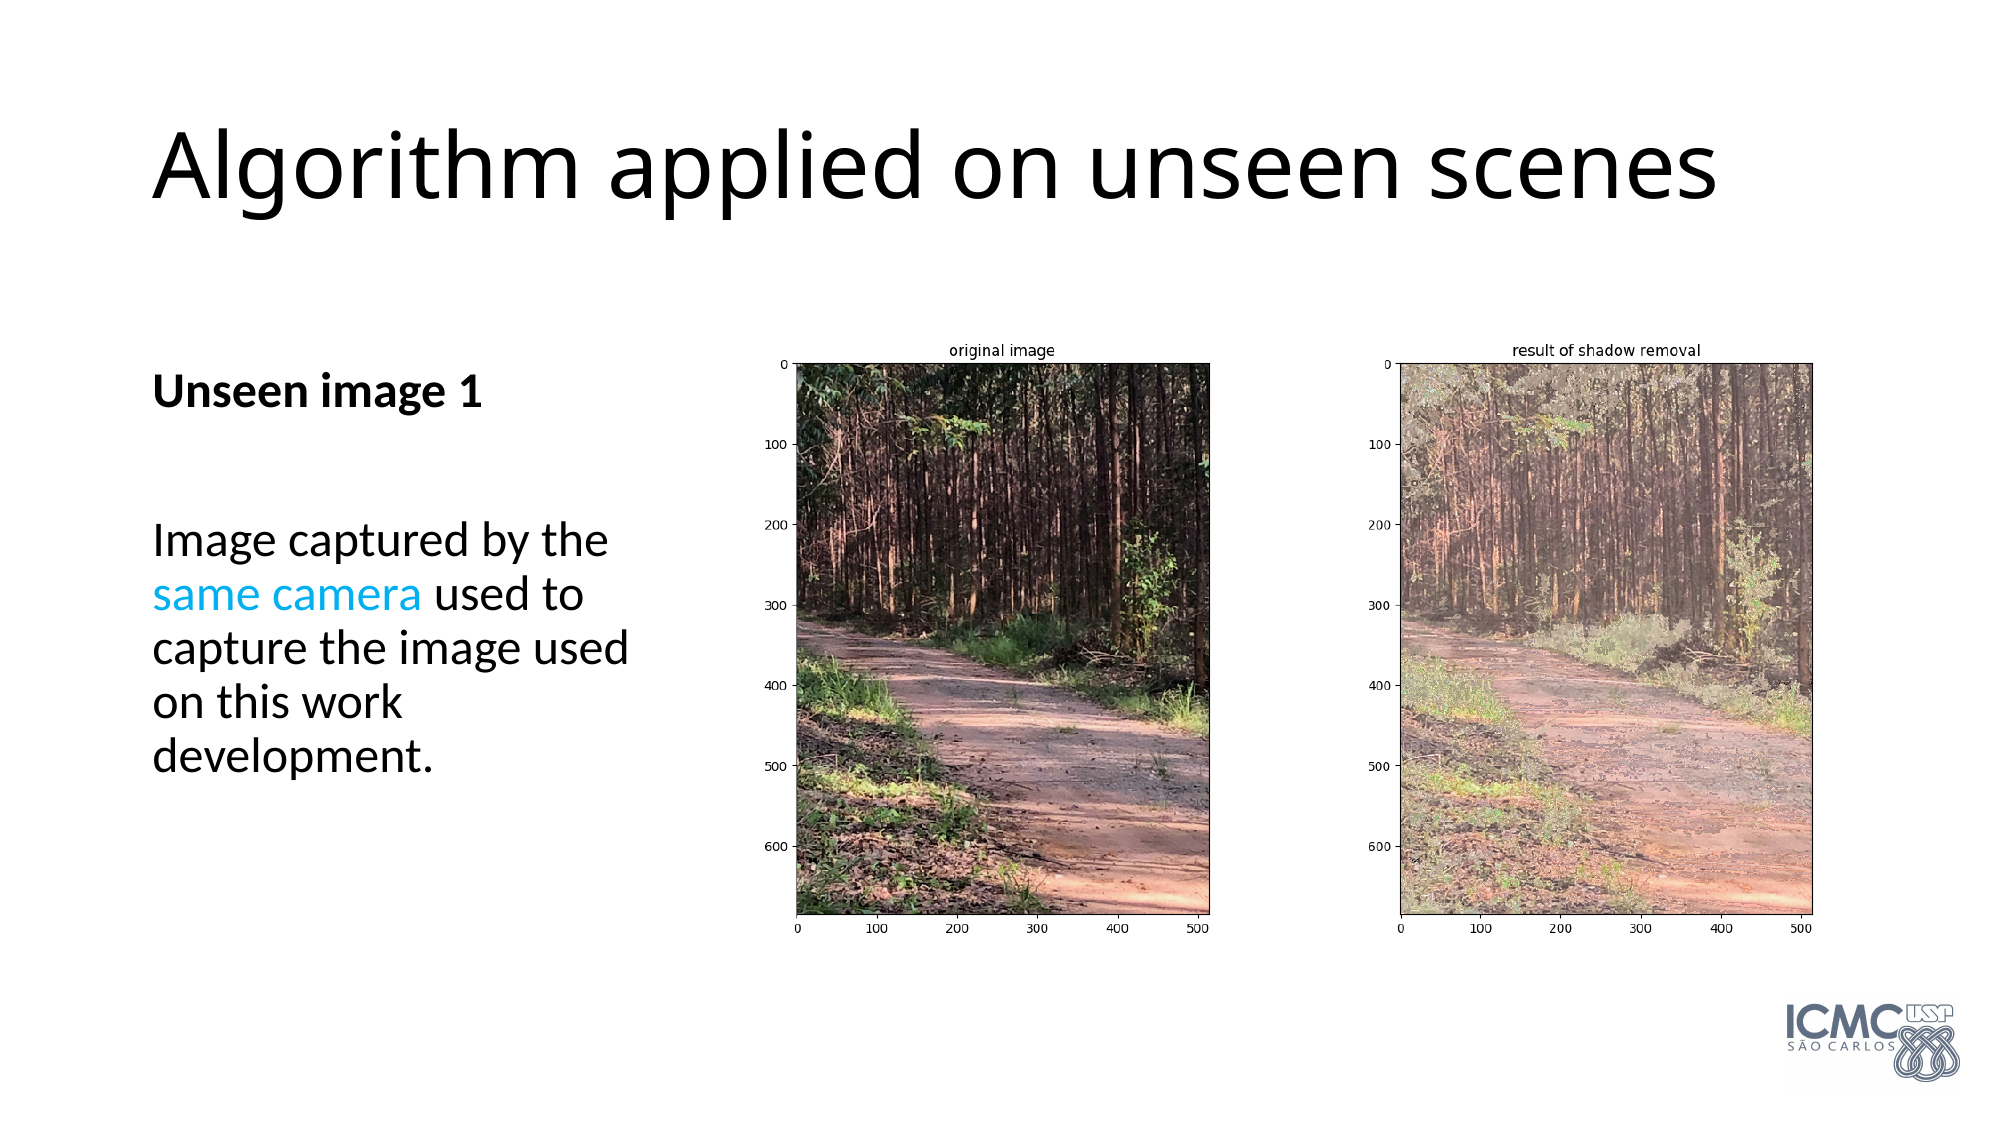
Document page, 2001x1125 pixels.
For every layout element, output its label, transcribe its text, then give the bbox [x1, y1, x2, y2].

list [572, 277, 2000, 992]
title Algorithm applied on unseen scenes [137, 59, 1863, 278]
picture [1787, 994, 1960, 1091]
text_box Unseen image 1 Image captured by the same camera used to capture the image used on this work development. [137, 356, 572, 922]
